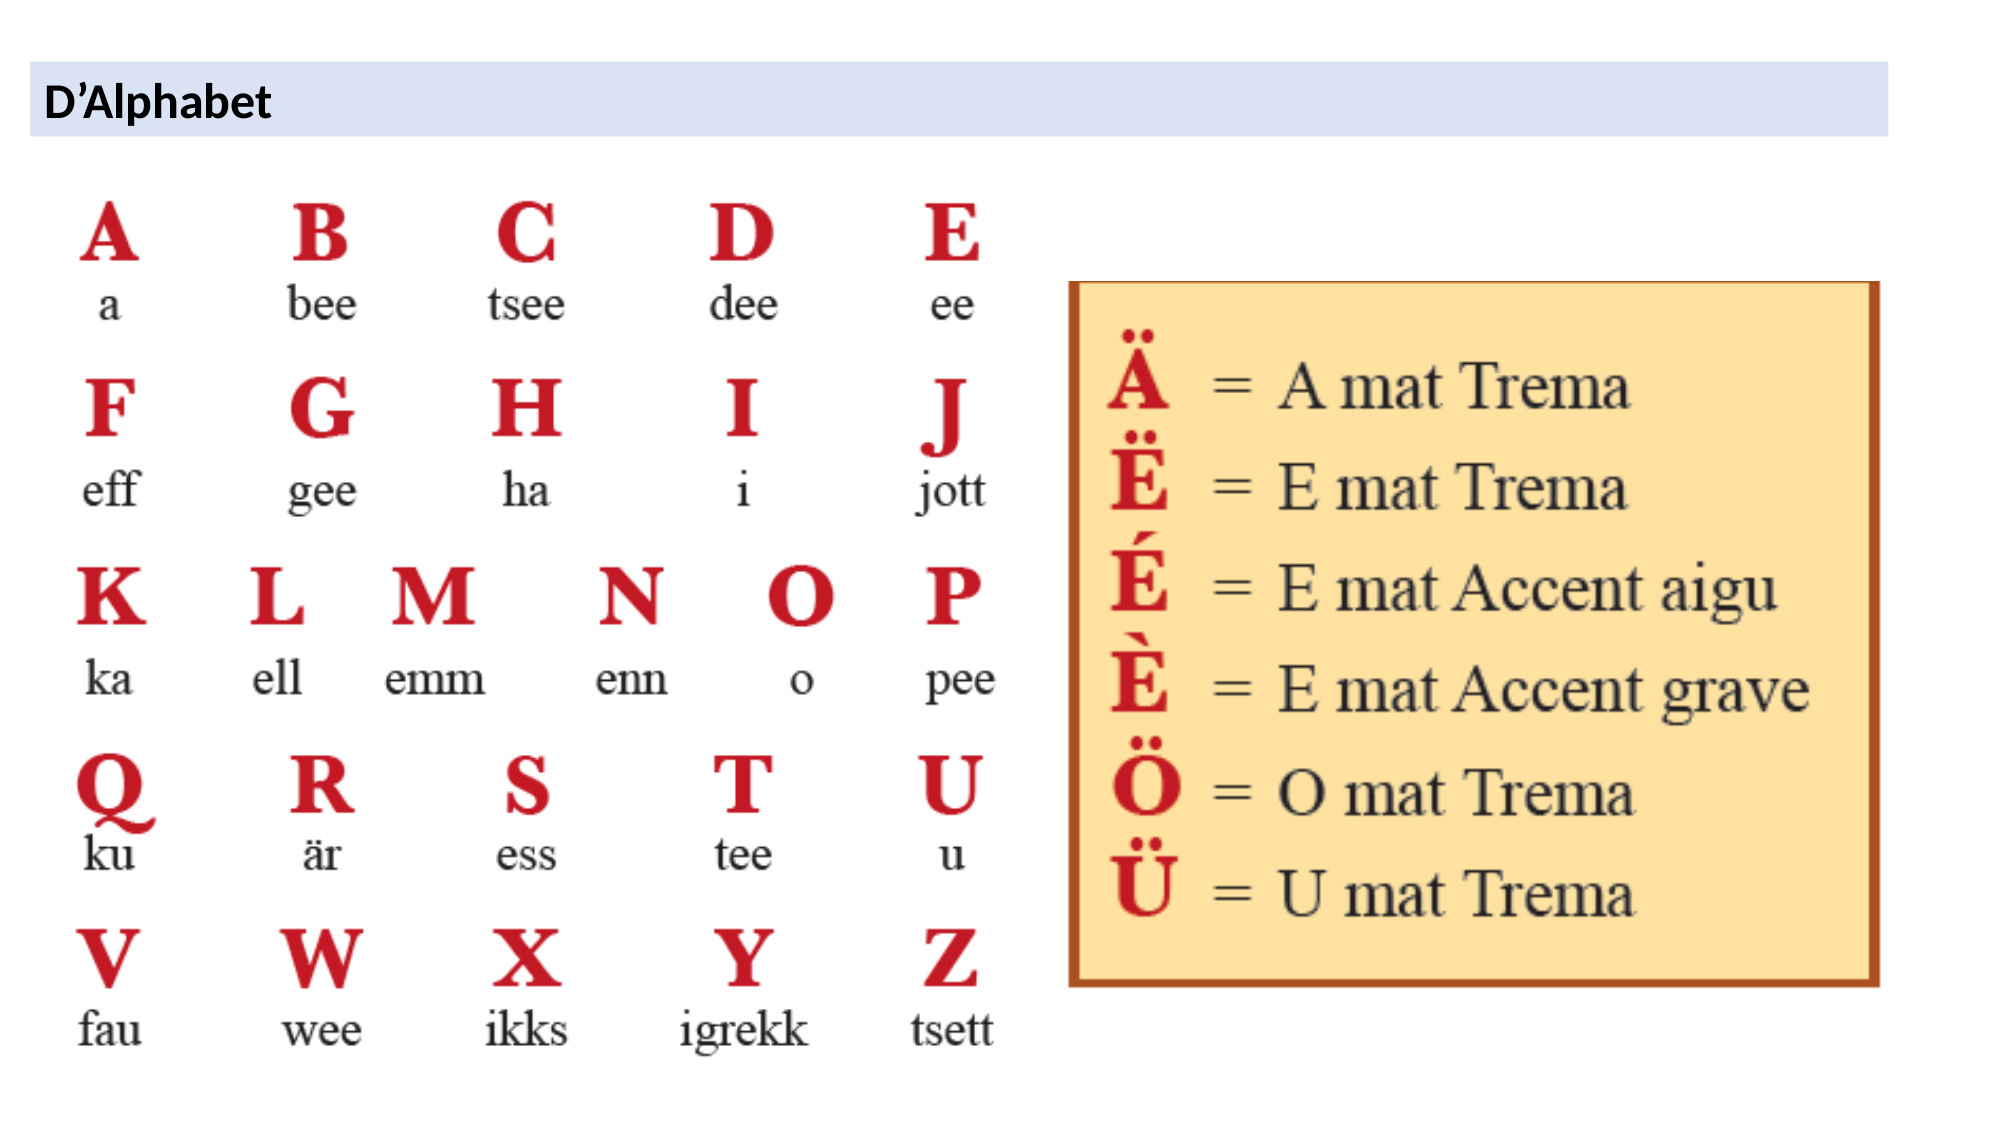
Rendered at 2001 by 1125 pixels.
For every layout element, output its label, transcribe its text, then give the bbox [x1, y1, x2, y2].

text_box D’Alphabet [29, 61, 1889, 137]
picture [0, 170, 1889, 1101]
